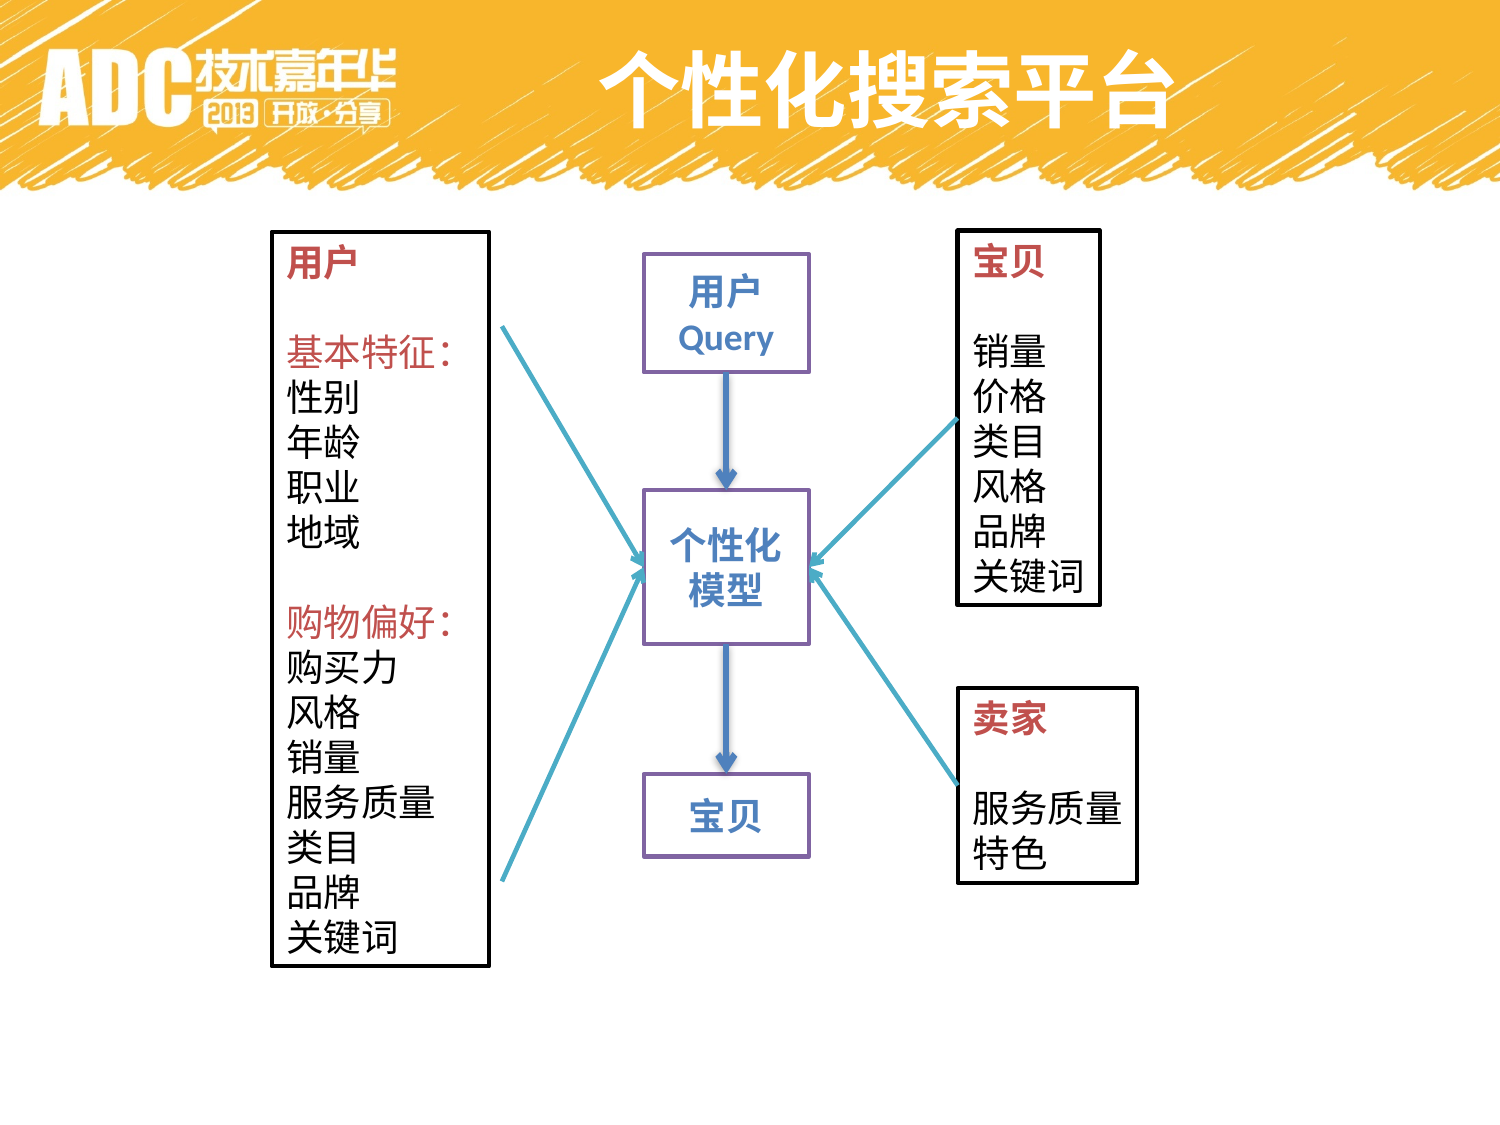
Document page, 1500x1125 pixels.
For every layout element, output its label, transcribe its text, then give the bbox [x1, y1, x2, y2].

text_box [808, 419, 957, 566]
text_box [501, 566, 644, 882]
text_box 卖家 服务质量 特色 [956, 686, 1139, 885]
text_box 用户 基本特征： 性别 年龄 职业 地域 购物偏好： 购买力 风格 销量 服务质量 类目 品牌 关键词 [270, 230, 491, 968]
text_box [501, 326, 644, 566]
text_box 宝贝 销量 价格 类目 风格 品牌 关键词 [955, 228, 1102, 607]
text_box 个性化模型 [648, 488, 803, 646]
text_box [808, 566, 957, 787]
text_box 宝贝 [648, 772, 811, 859]
text_box 个性化搜索平台 [277, 30, 1500, 166]
text_box 用户 Query [642, 252, 811, 374]
picture [0, 0, 1500, 1125]
